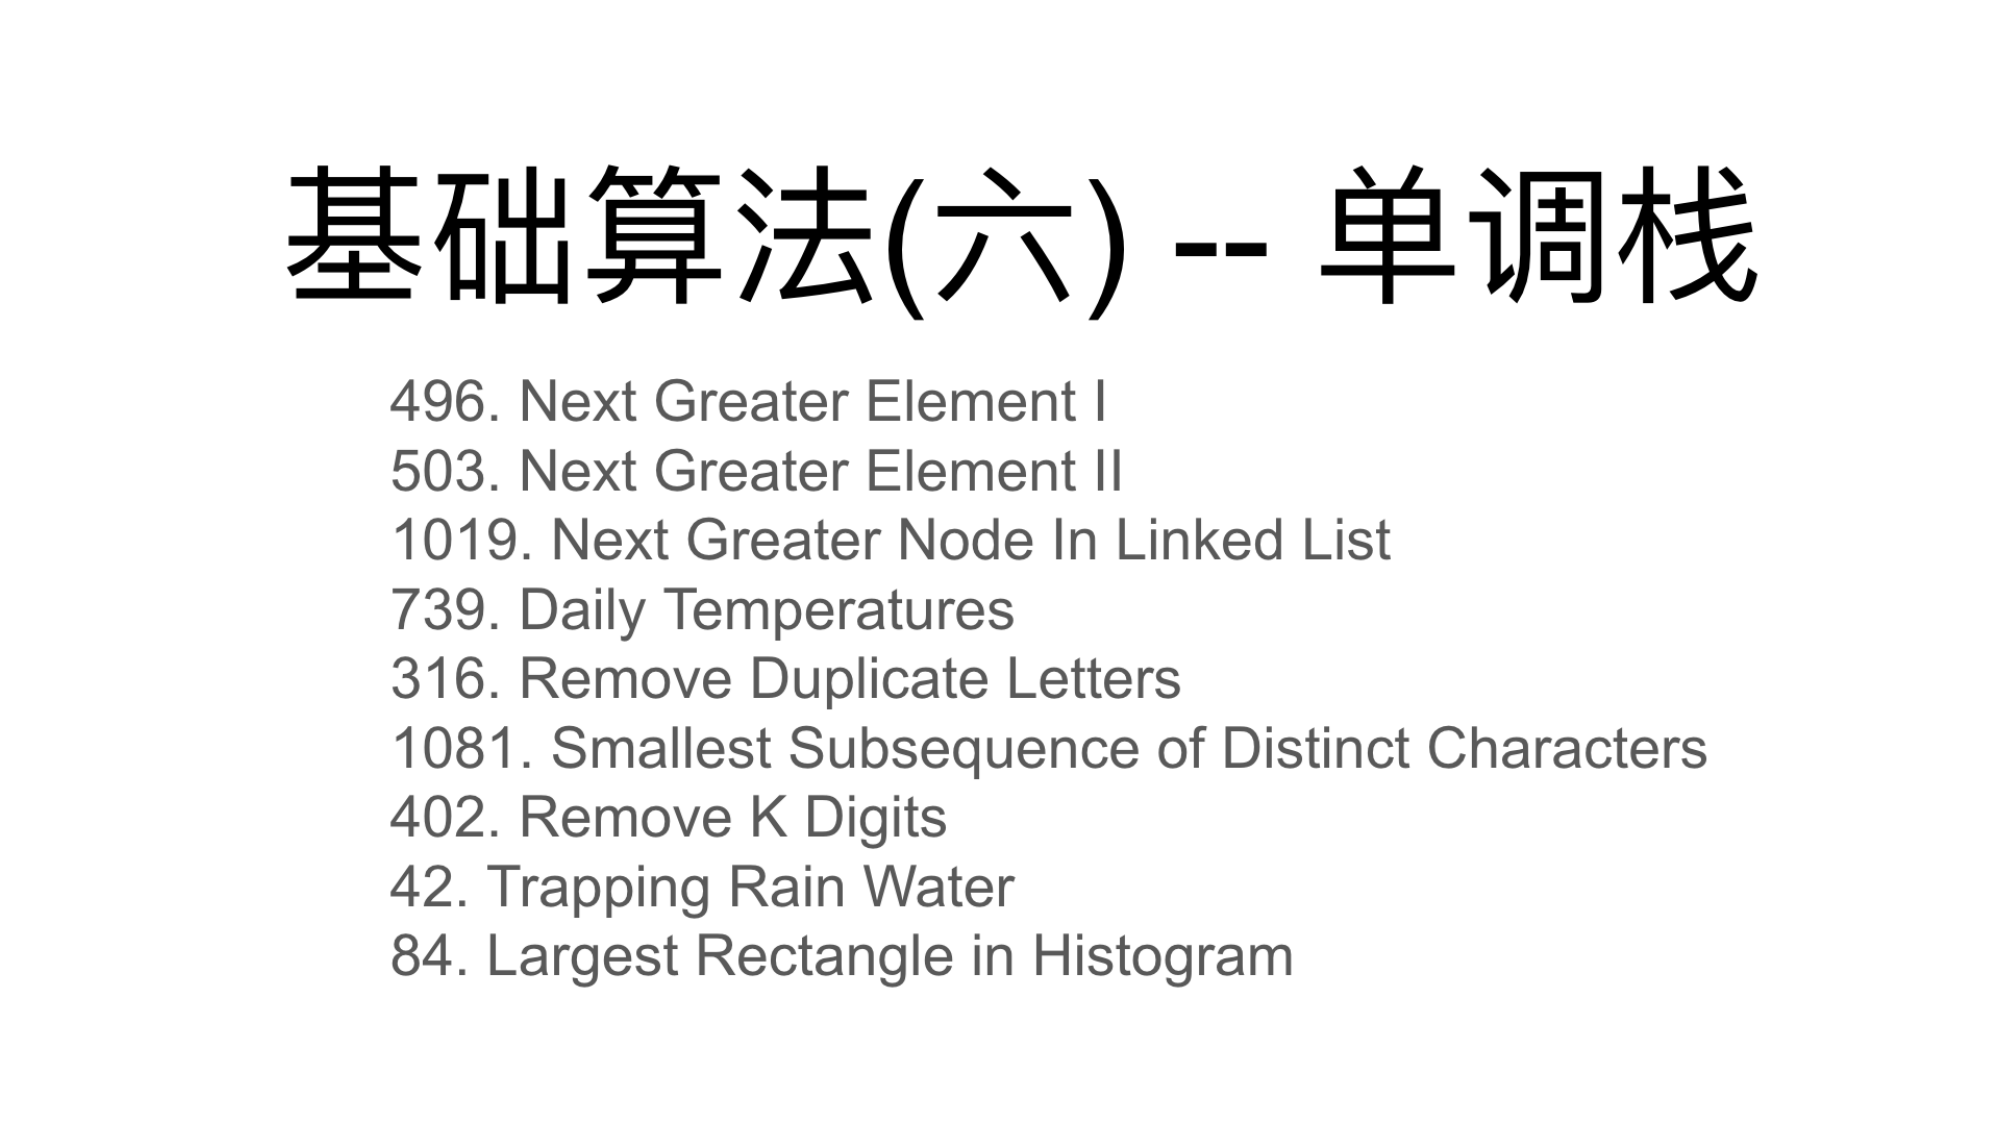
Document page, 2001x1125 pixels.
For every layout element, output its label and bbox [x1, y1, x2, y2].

picture [105, 78, 1895, 1047]
